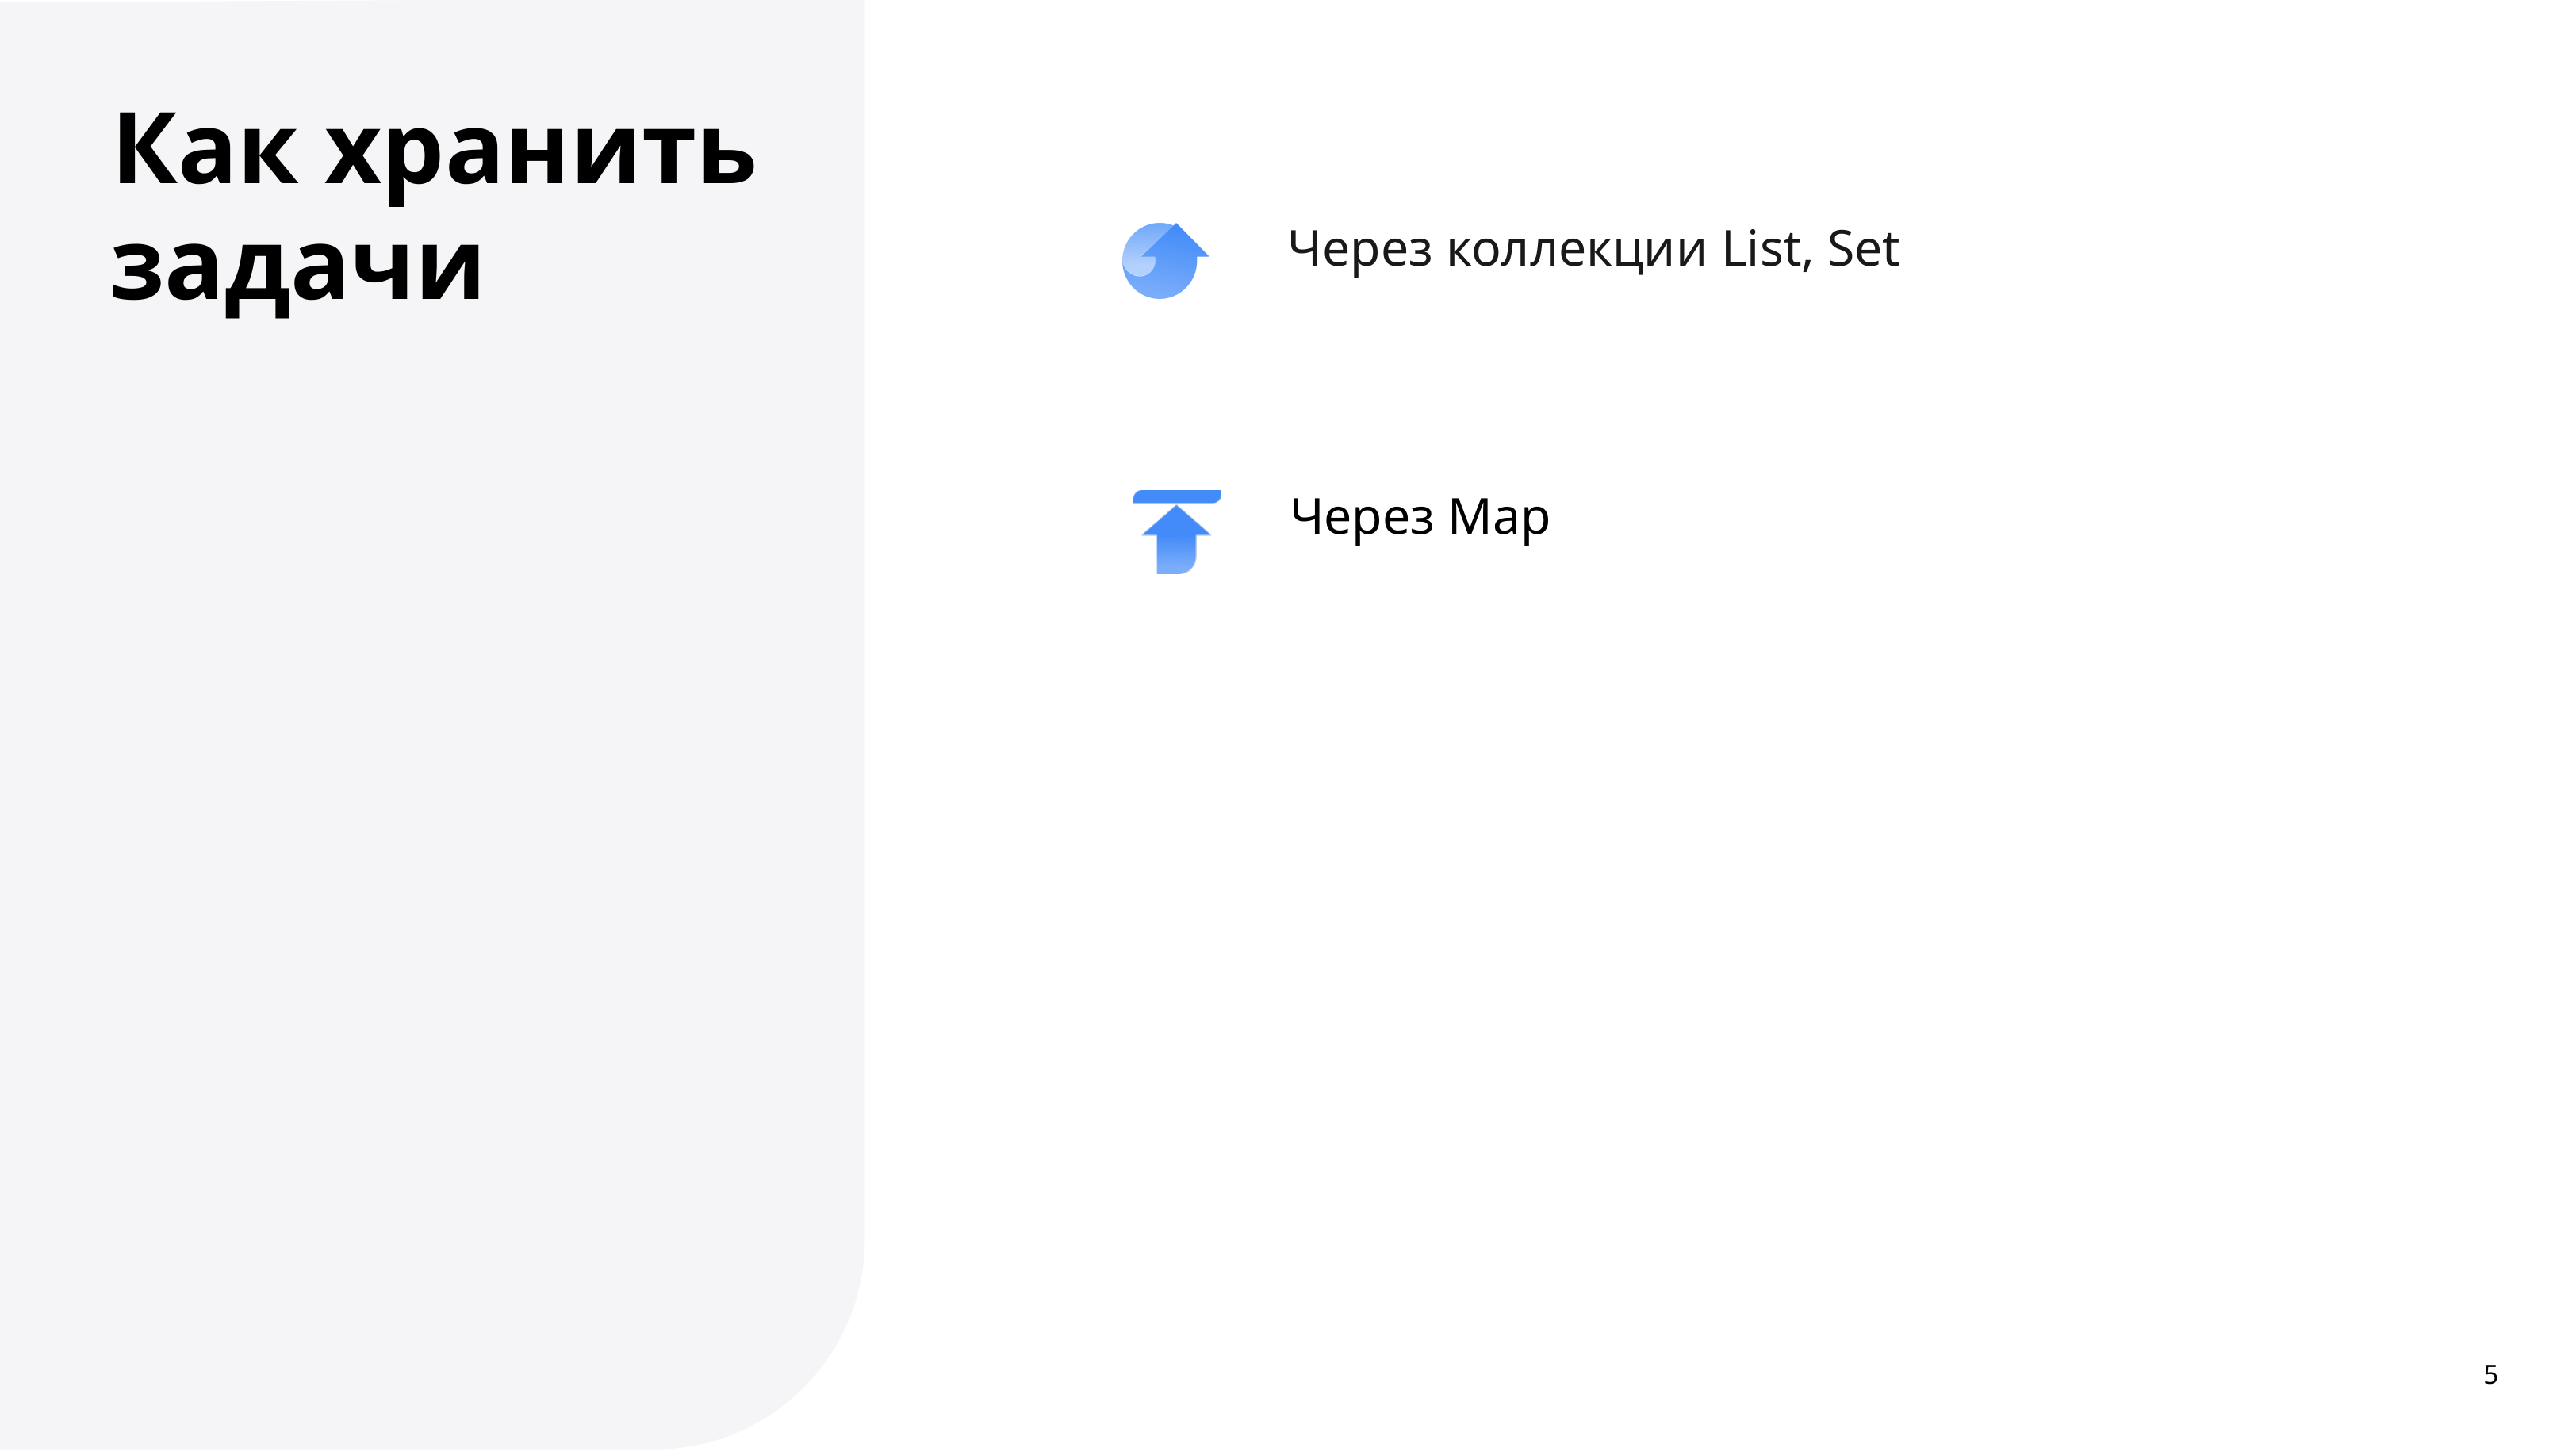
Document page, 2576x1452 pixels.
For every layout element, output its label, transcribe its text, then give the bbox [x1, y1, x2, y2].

picture [1133, 490, 1221, 575]
slide_number 5 [2409, 1348, 2510, 1404]
text_box Как хранить задачи [109, 87, 813, 452]
text_box Через Map [1287, 477, 2022, 565]
text_box Через коллекции List, Set [1287, 209, 2072, 283]
picture [1122, 222, 1210, 299]
